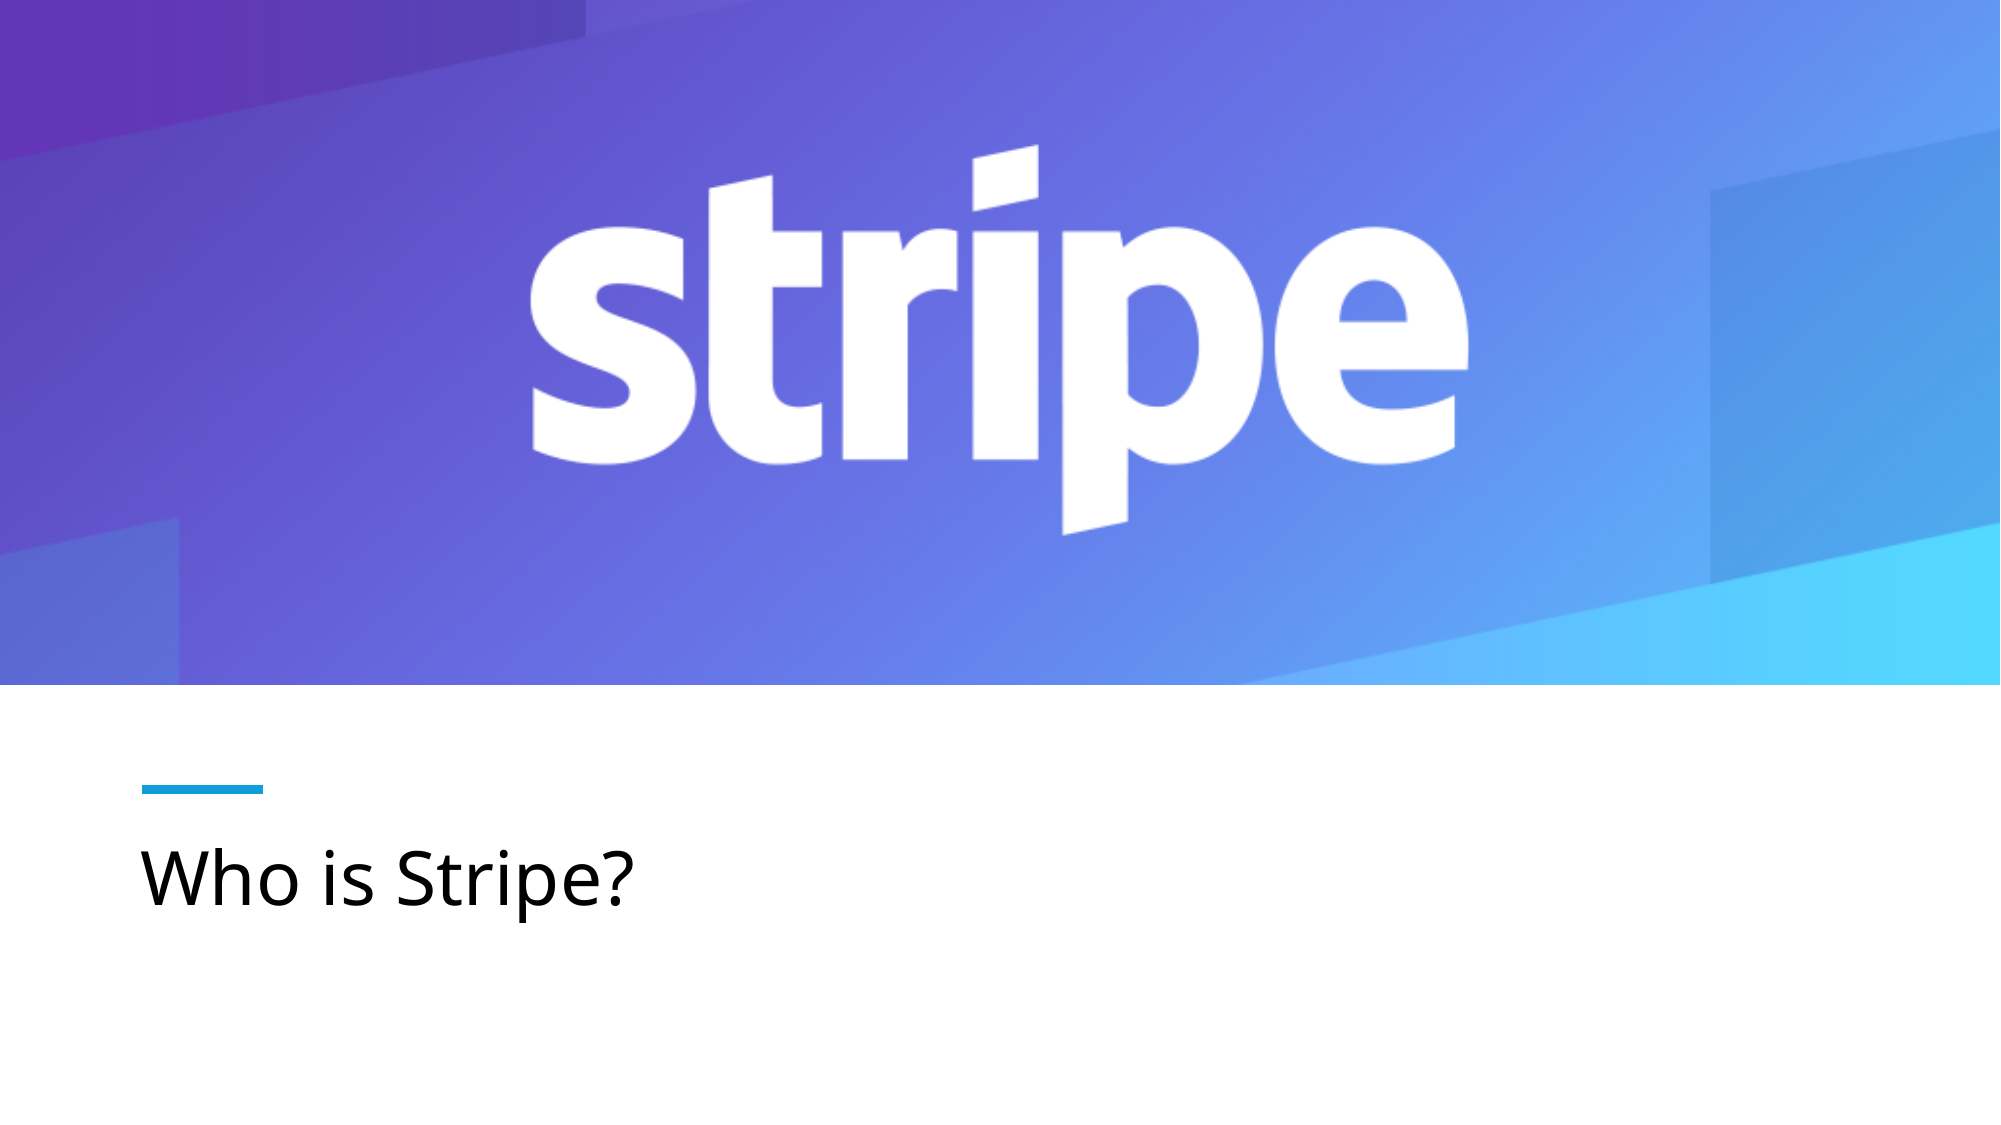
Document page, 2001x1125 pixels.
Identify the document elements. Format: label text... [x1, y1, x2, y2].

picture [0, 0, 2000, 685]
title Who is Stripe? [125, 832, 1784, 931]
